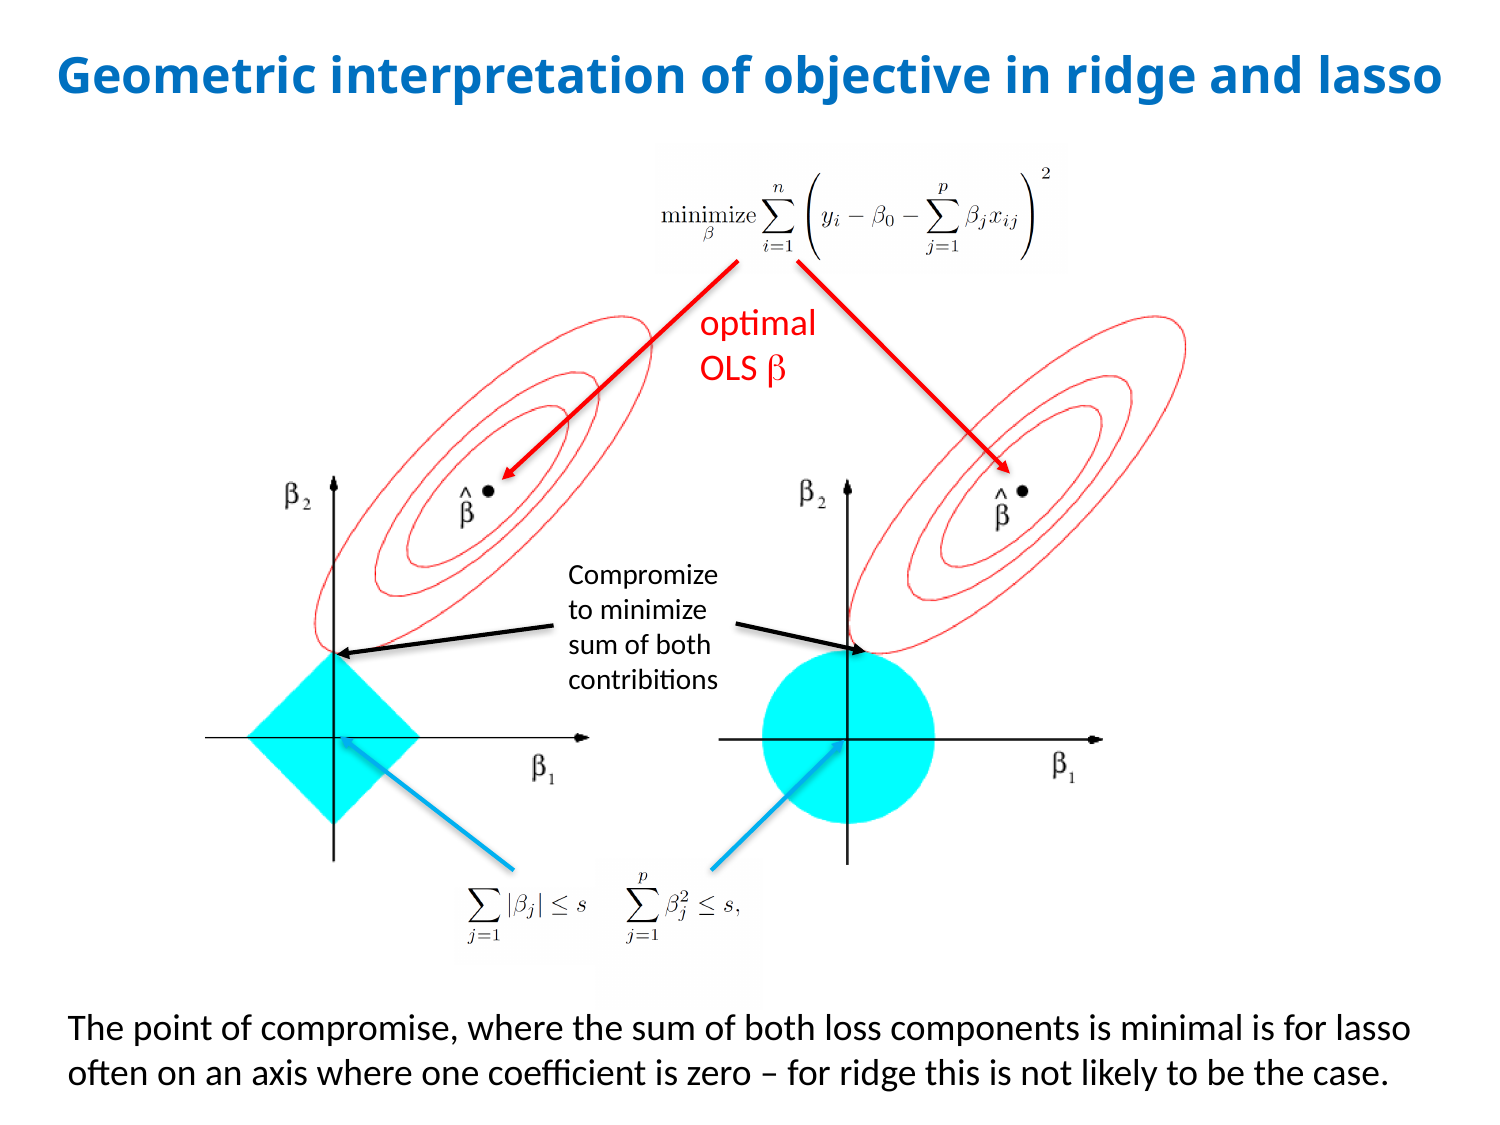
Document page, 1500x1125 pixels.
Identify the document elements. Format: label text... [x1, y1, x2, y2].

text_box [336, 626, 554, 655]
picture [158, 142, 1211, 1010]
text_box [735, 623, 866, 652]
title Geometric interpretation of objective in ridge and lasso [41, 9, 1483, 138]
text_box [501, 260, 739, 480]
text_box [339, 735, 514, 871]
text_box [796, 260, 1010, 474]
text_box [710, 739, 845, 871]
text_box The point of compromise, where the sum of both loss components is minimal is for lasso often on an axis where one coefficient is zero – for ridge this is not likely to be the case. [53, 995, 1440, 1101]
